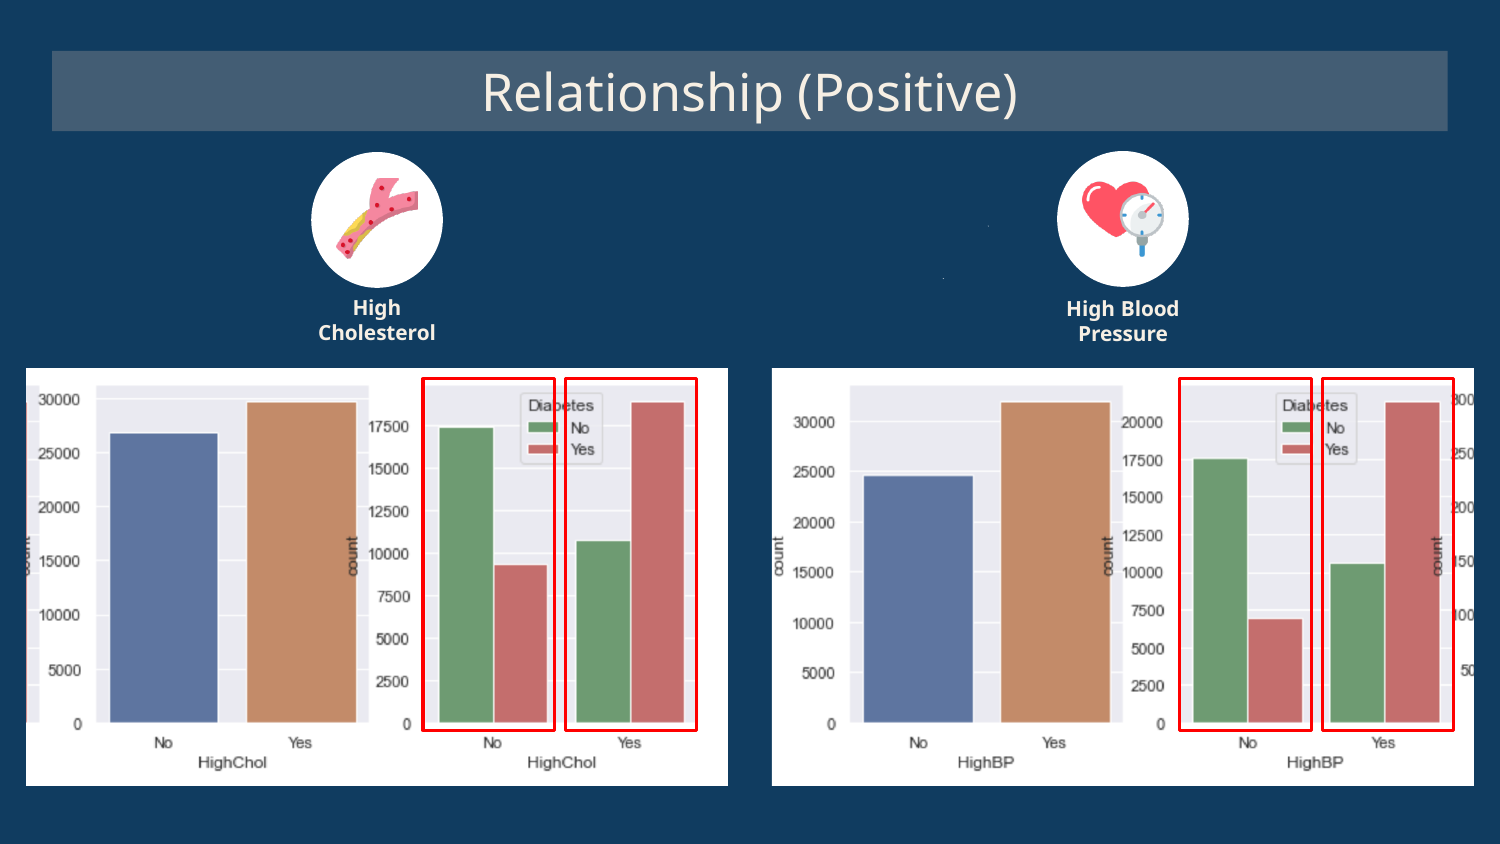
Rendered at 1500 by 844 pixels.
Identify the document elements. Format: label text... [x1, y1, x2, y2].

picture [336, 177, 418, 259]
text_box [311, 152, 443, 288]
text_box [1057, 151, 1189, 287]
text_box High Blood Pressure [1029, 292, 1216, 349]
picture [25, 368, 729, 786]
picture [771, 368, 1475, 786]
picture [1082, 178, 1164, 260]
text_box Relationship (Positive) [116, 57, 1384, 124]
text_box High Cholesterol [284, 291, 470, 348]
text_box [52, 50, 1448, 132]
